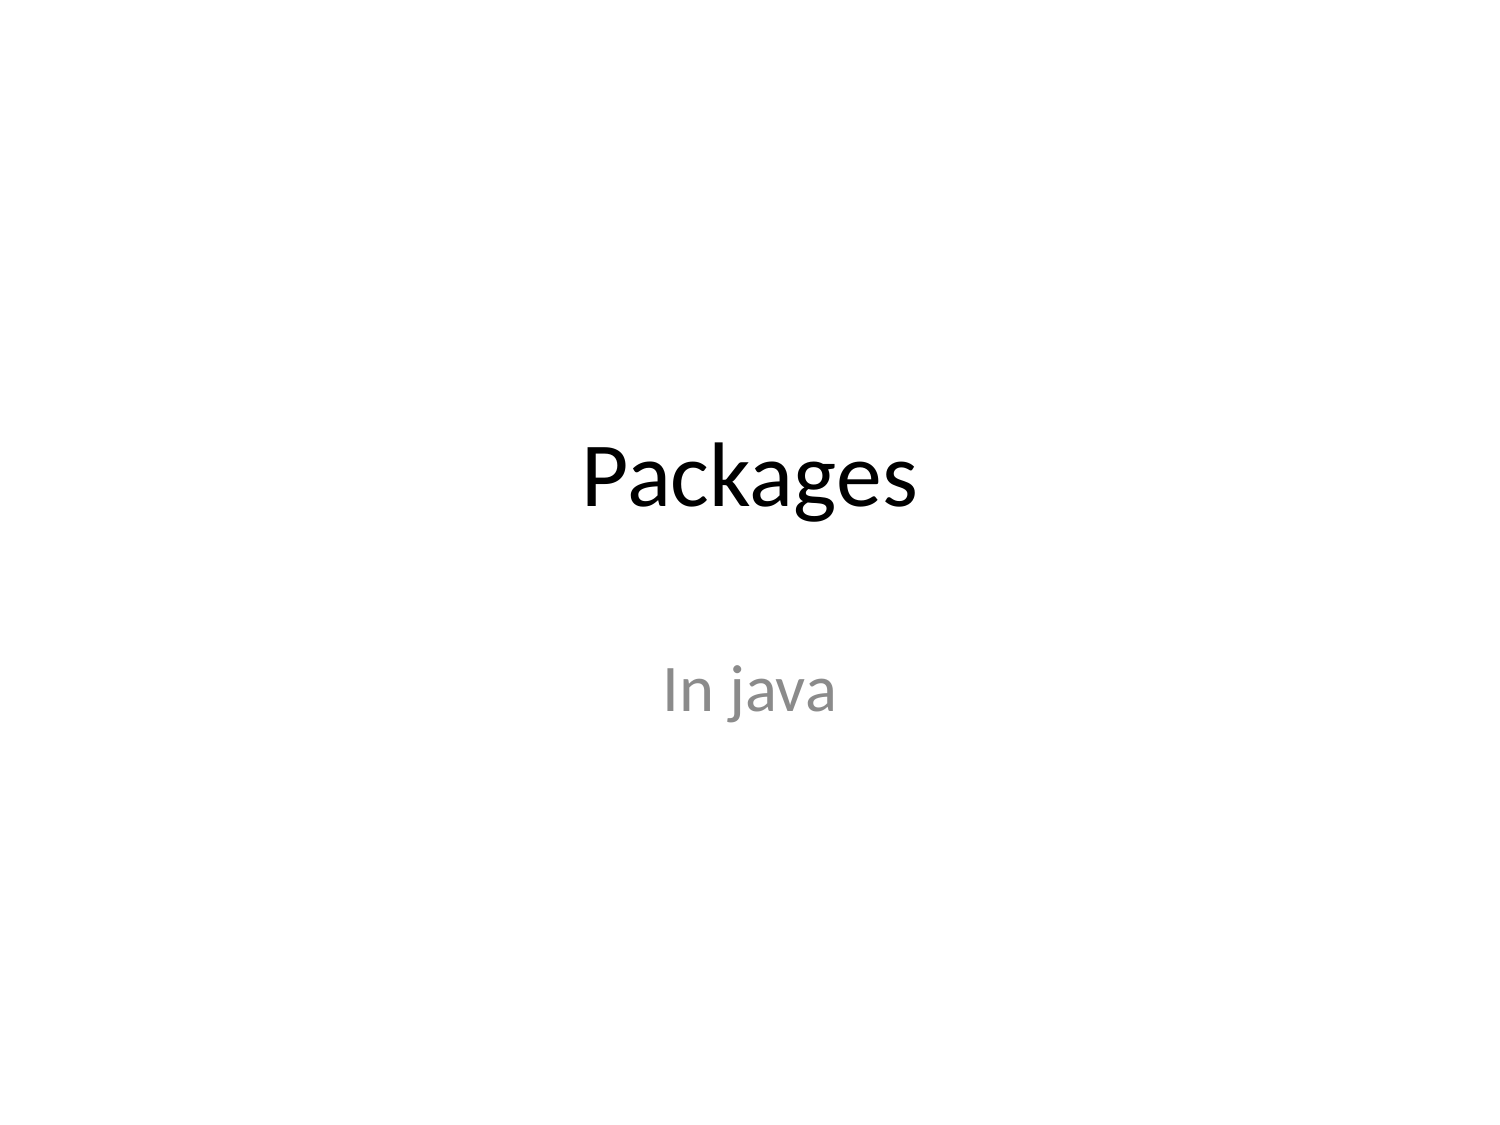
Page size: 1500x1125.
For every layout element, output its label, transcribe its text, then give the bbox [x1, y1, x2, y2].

subtitle In java [225, 637, 1275, 925]
title Packages [112, 349, 1388, 591]
